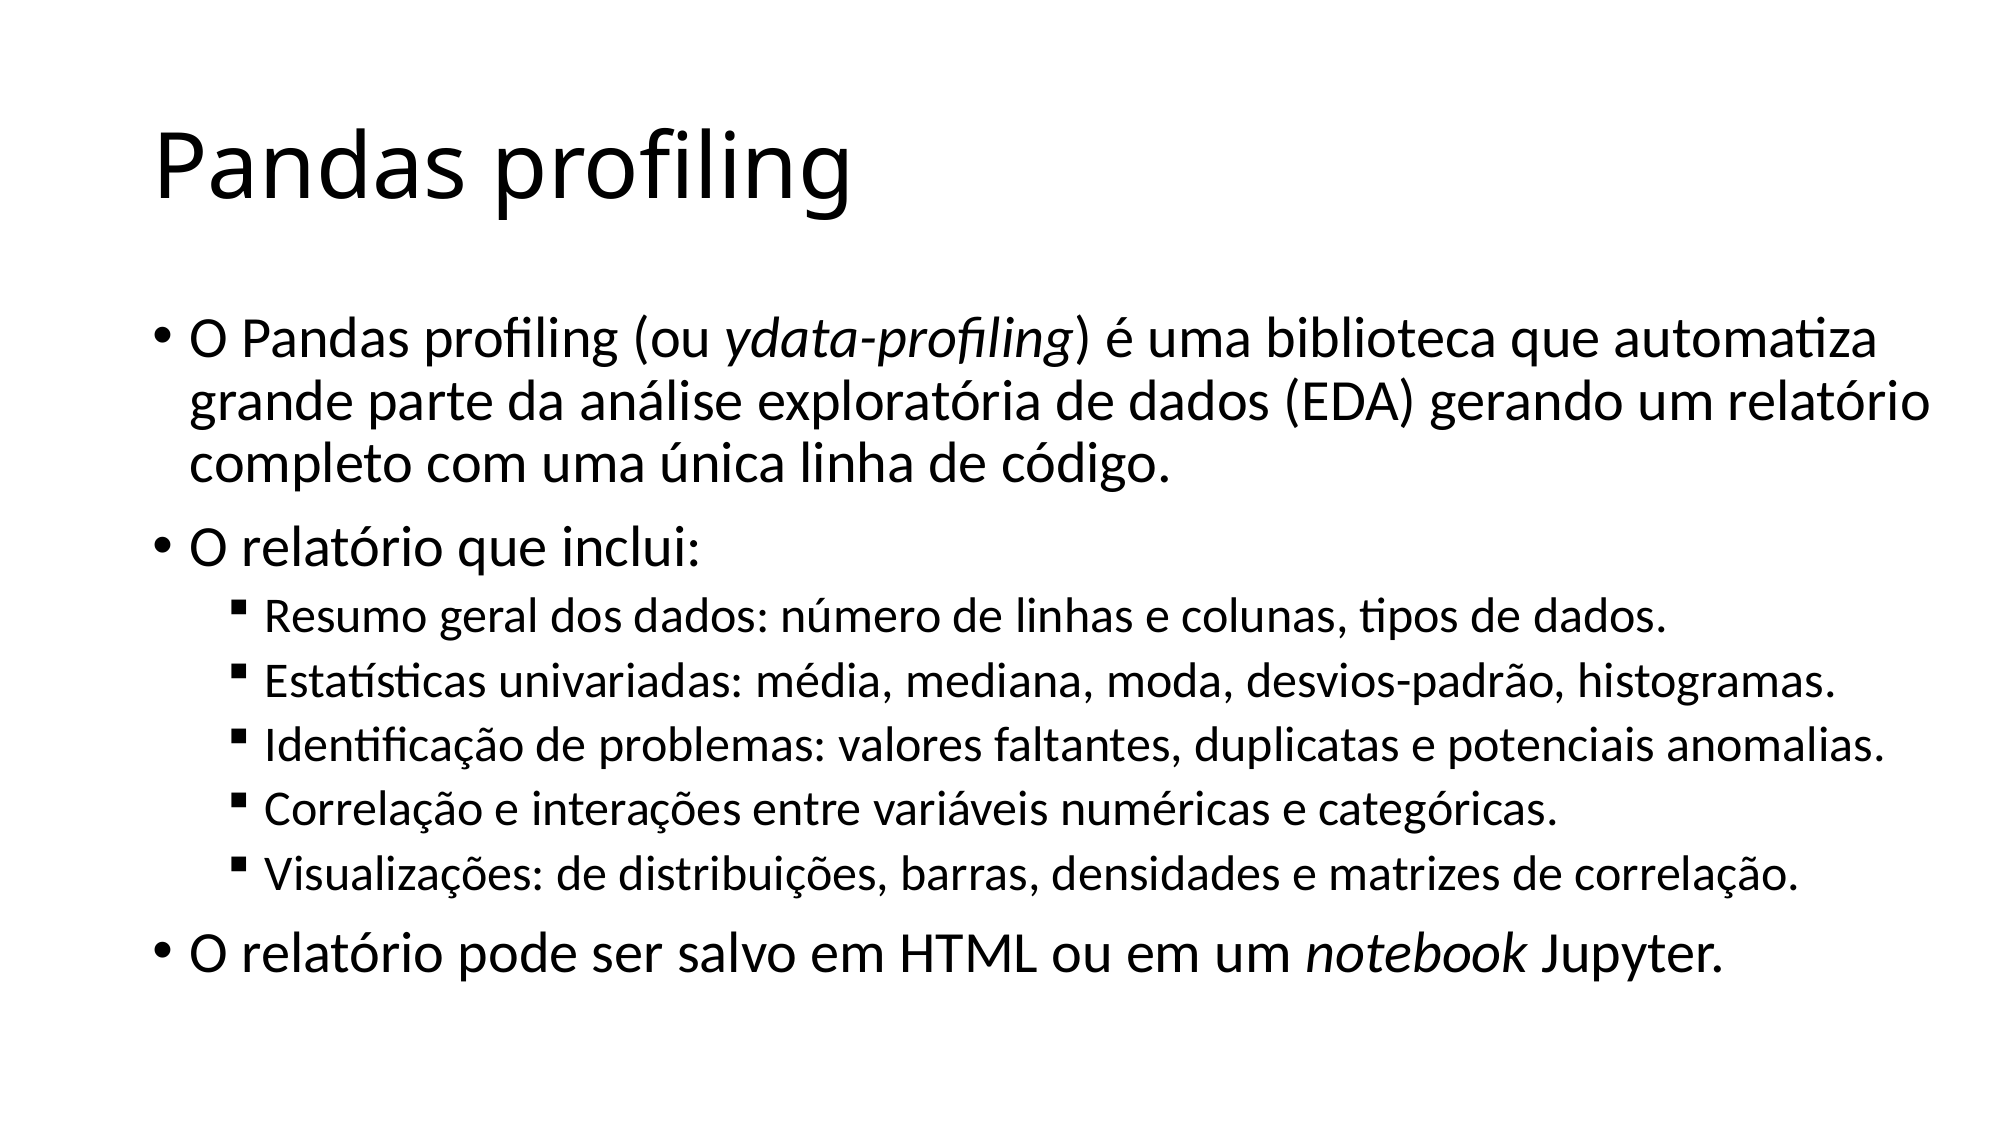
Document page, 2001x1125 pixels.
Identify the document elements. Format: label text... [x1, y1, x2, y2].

list O Pandas profiling (ou ydata-profiling) é uma biblioteca que automatiza grande parte da análise exploratória de dados (EDA) gerando um relatório completo com uma única linha de código. O relatório que inclui: Resumo geral dos dados: número de linhas e colunas, tipos de dados. Estatísticas univariadas: média, mediana, moda, desvios-padrão, histogramas. Identificação de problemas: valores faltantes, duplicatas e potenciais anomalias. Correlação e interações entre variáveis numéricas e categóricas. Visualizações: de distribuições, barras, densidades e matrizes de correlação. O relatório pode ser salvo em HTML ou em um notebook Jupyter. [137, 299, 1967, 1125]
title Pandas profiling [137, 59, 1863, 278]
